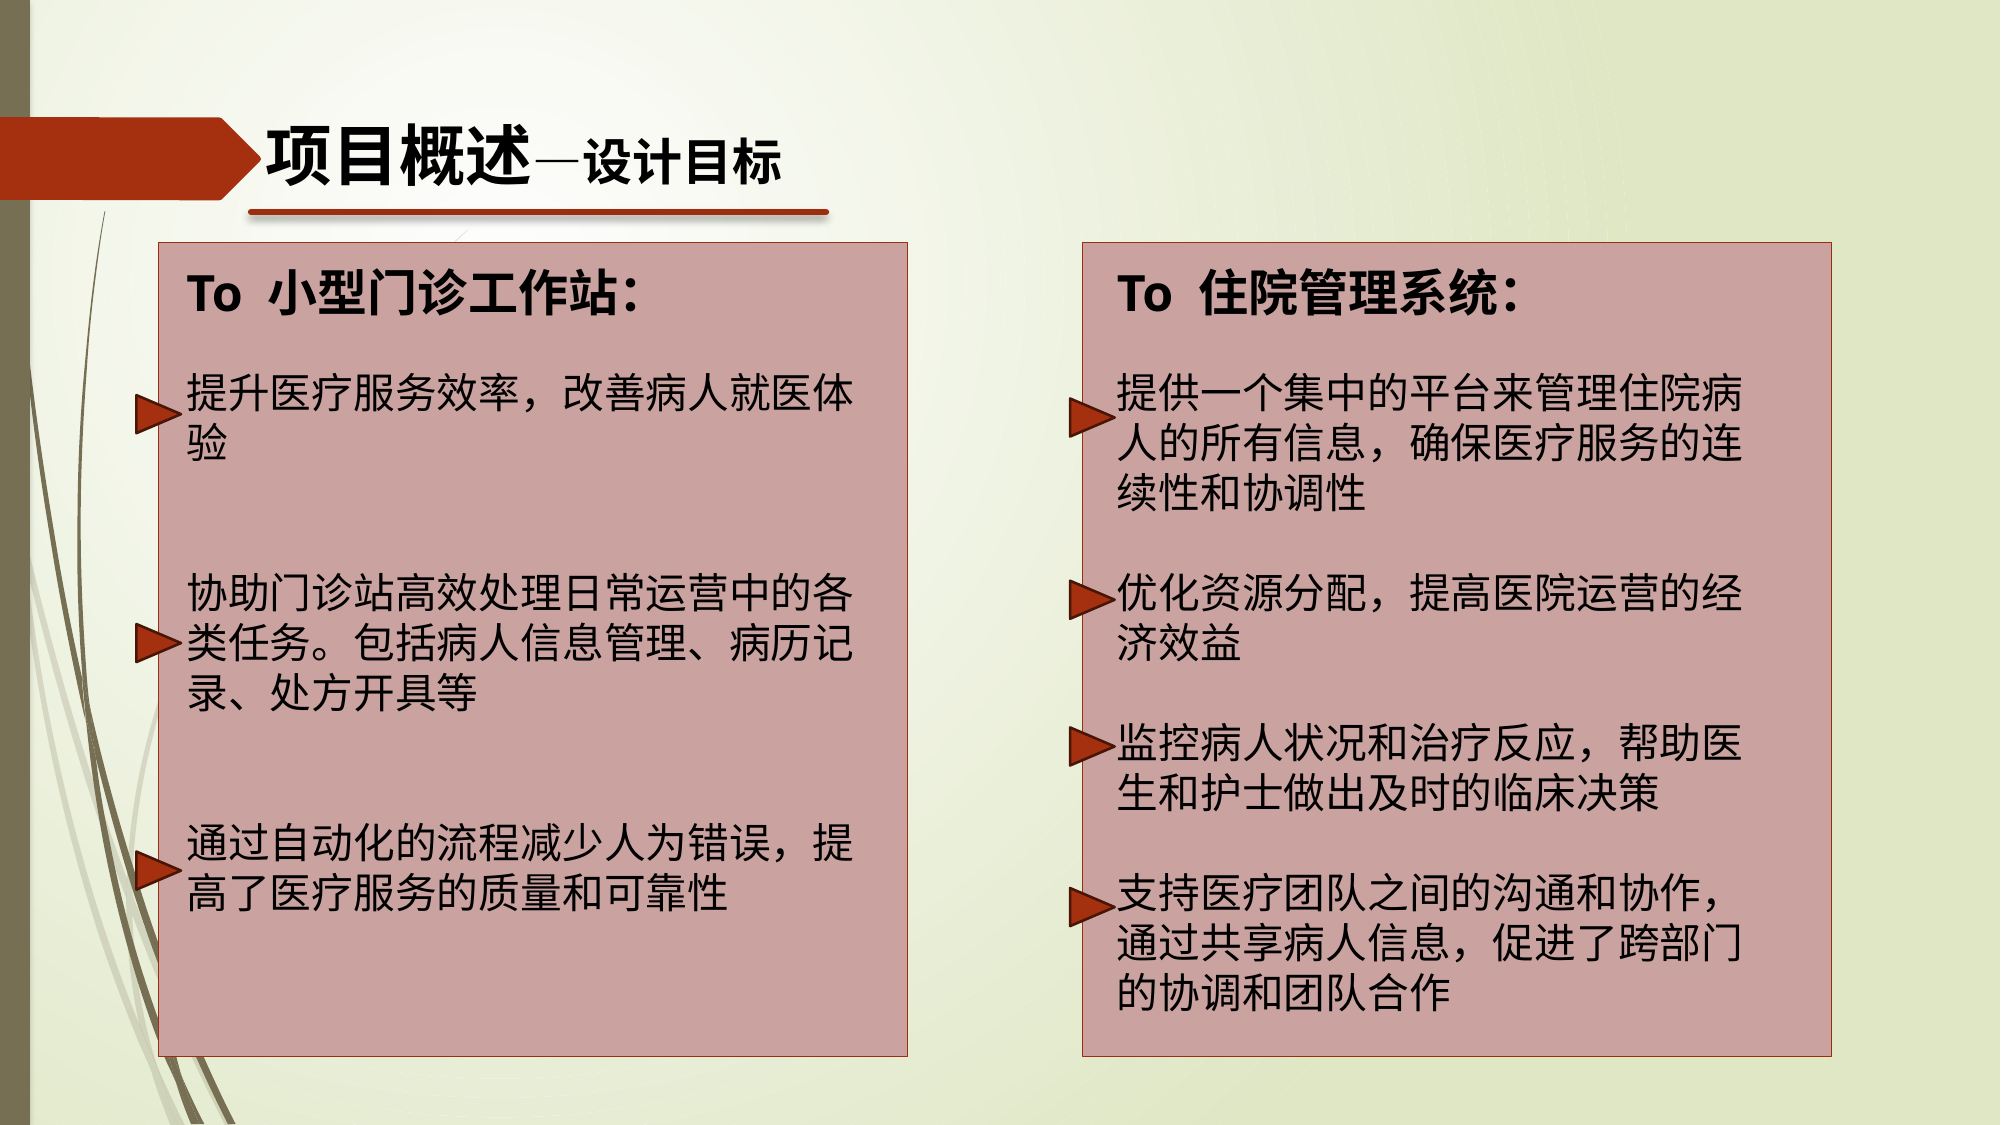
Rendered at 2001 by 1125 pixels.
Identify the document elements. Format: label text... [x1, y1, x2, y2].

text_box 项目概述—设计目标 [251, 106, 1000, 202]
text_box [1068, 886, 1116, 928]
text_box [135, 850, 183, 891]
text_box [1068, 397, 1116, 438]
text_box [1068, 726, 1116, 767]
text_box To 小型门诊工作站： 提升医疗服务效率，改善病人就医体验 协助门诊站高效处理日常运营中的各类任务。包括病人信息管理、病历记录、处方开具等 通过自动化的流程减少人为错误，提高了医疗服务的质量和可靠性 [171, 254, 885, 925]
text_box [1068, 579, 1116, 620]
text_box To 住院管理系统： 提供一个集中的平台来管理住院病人的所有信息，确保医疗服务的连续性和协调性 优化资源分配，提高医院运营的经济效益 监控病人状况和治疗反应，帮助医生和护士做出及时的临床决策 支持医疗团队之间的沟通和协作，通过共享病人信息，促进了跨部门的协调和团队合作 [1102, 254, 1789, 1025]
text_box [158, 242, 908, 1057]
text_box [135, 622, 183, 664]
text_box [1082, 242, 1832, 1057]
text_box [135, 393, 183, 435]
